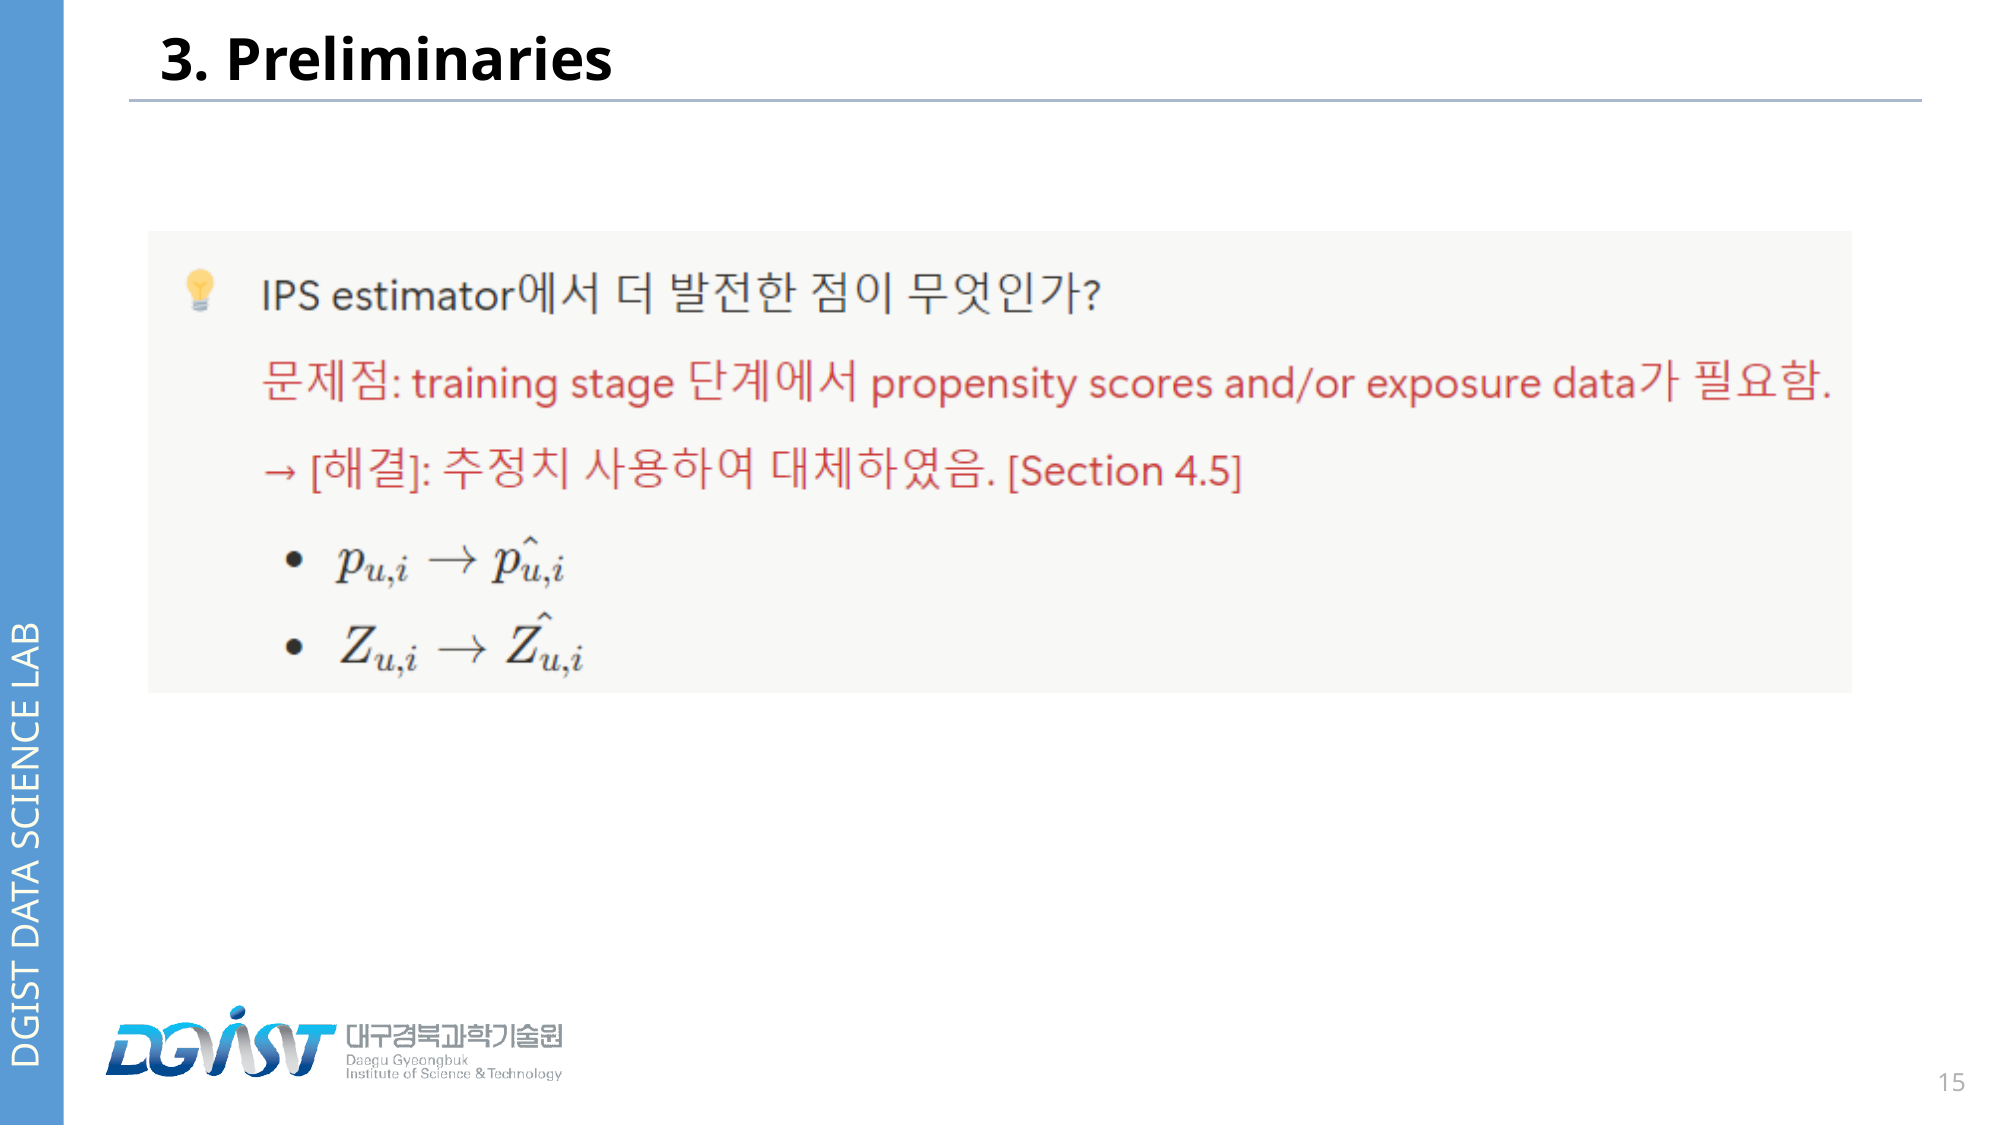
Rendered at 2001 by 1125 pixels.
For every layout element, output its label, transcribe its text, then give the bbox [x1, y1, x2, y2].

picture [148, 231, 1852, 693]
picture [105, 1005, 562, 1081]
text_box 3. Preliminaries [146, 14, 1954, 100]
slide_number 15 [1531, 1053, 1982, 1114]
